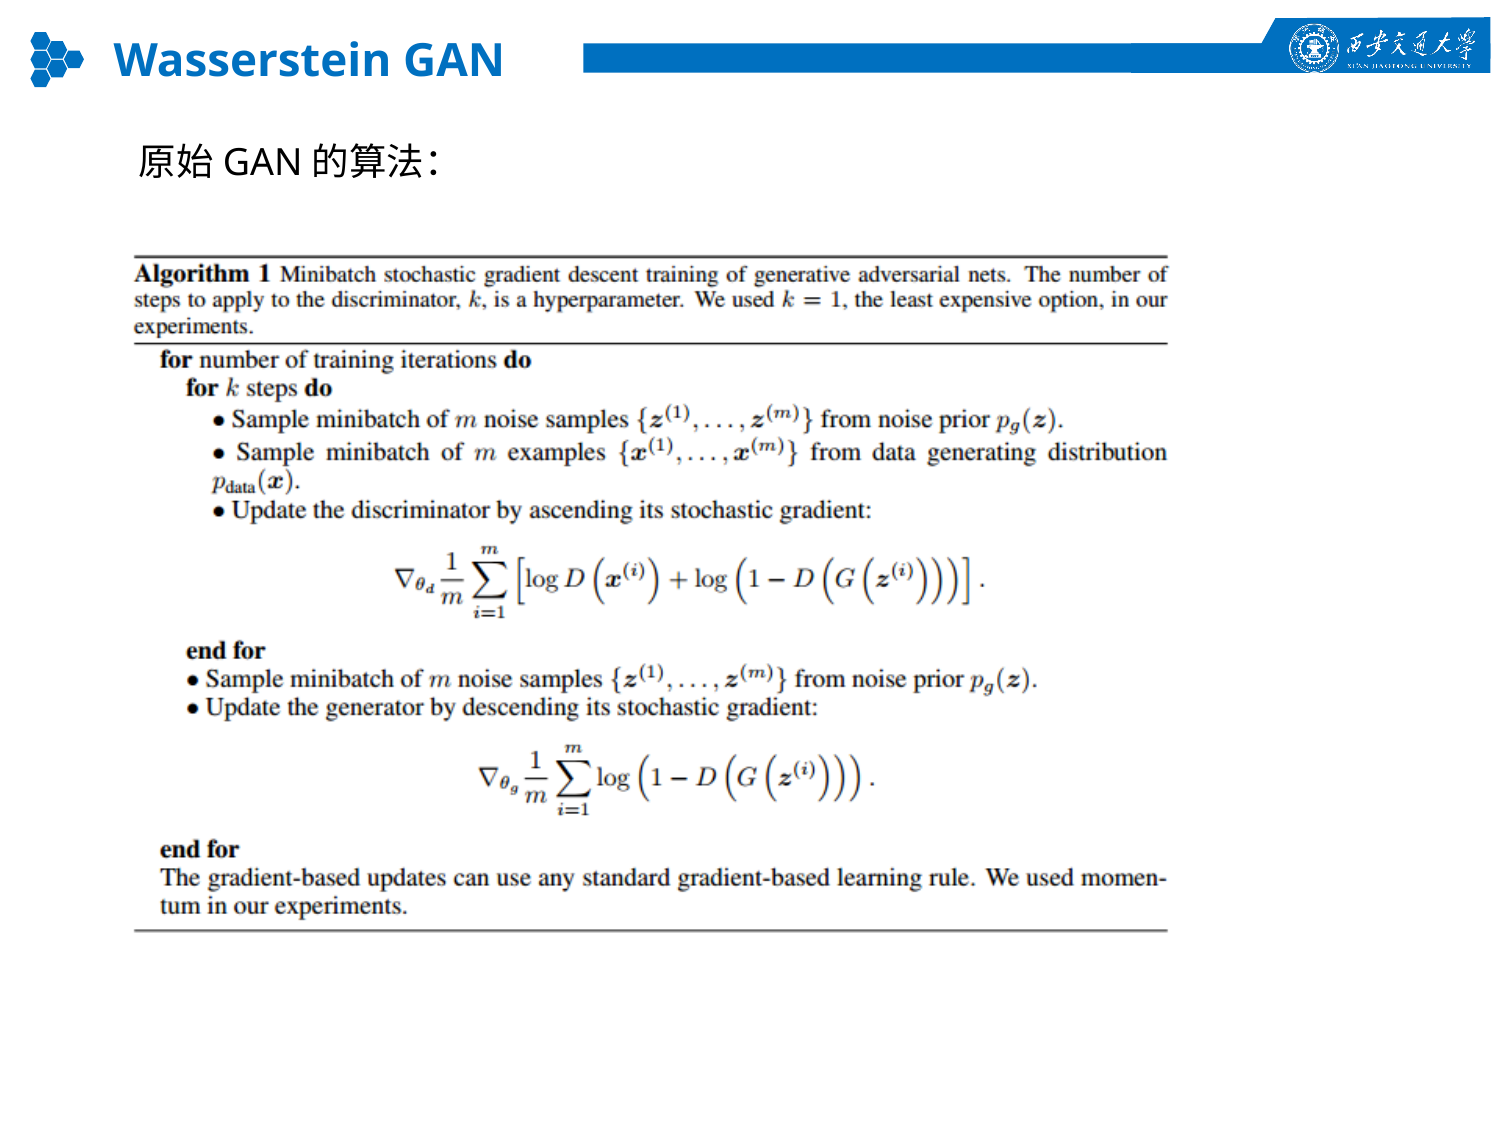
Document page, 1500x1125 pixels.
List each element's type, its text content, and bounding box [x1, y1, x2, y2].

text_box Wasserstein GAN [98, 22, 521, 93]
picture [114, 246, 1190, 950]
text_box [582, 42, 1285, 74]
text_box 原始GAN的算法： [124, 130, 615, 191]
